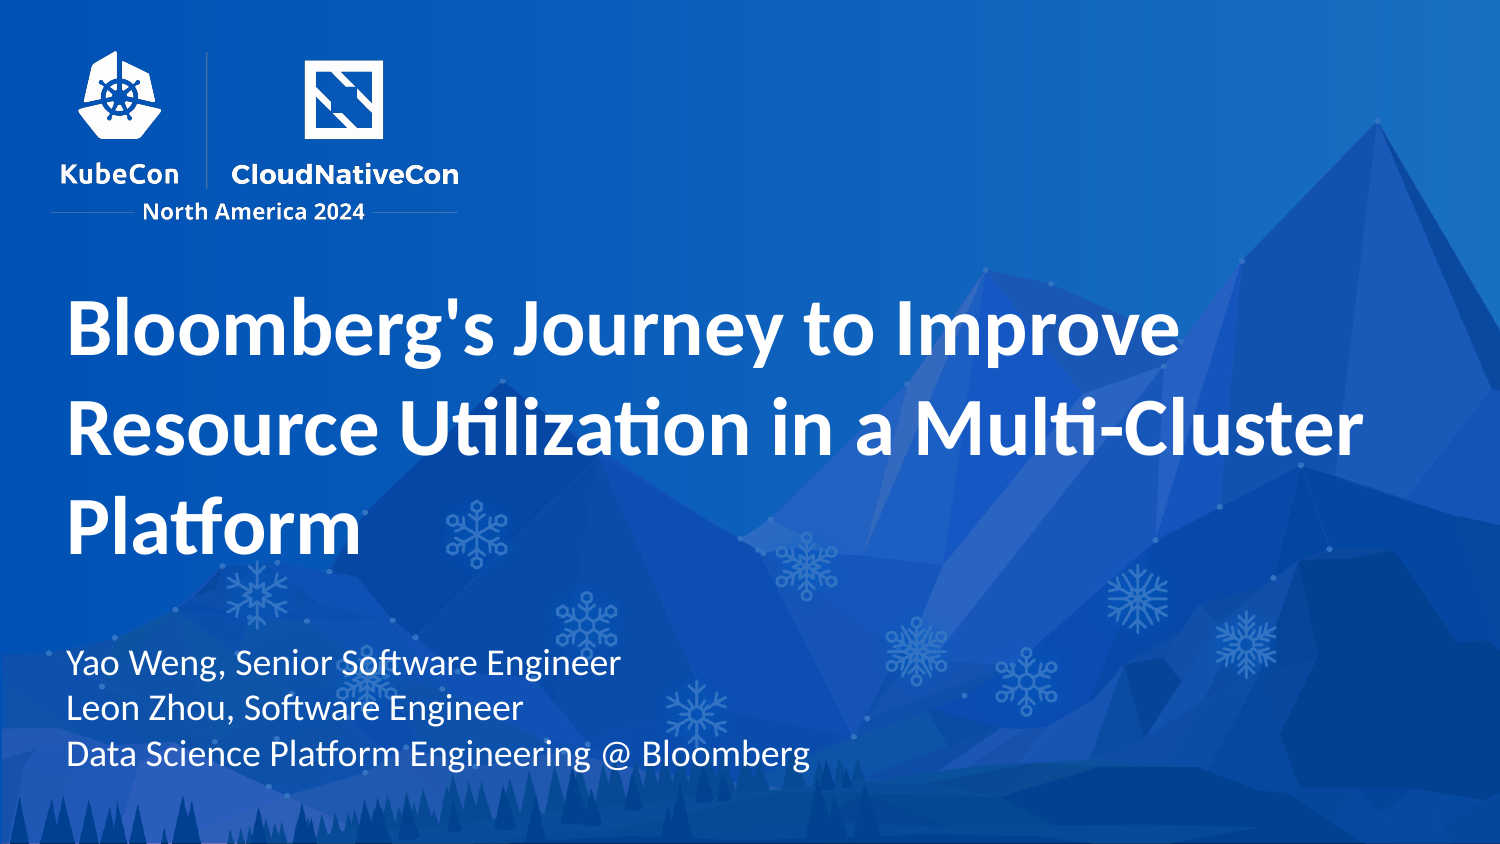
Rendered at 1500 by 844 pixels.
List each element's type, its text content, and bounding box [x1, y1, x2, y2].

picture [51, 51, 458, 226]
title Bloomberg's Journey to Improve Resource Utilization in a Multi-Cluster Platform [51, 253, 1449, 591]
subtitle Yao Weng, Senior Software Engineer Leon Zhou, Software Engineer Data Science Platform Engineering @ Bloomberg [51, 621, 1449, 790]
